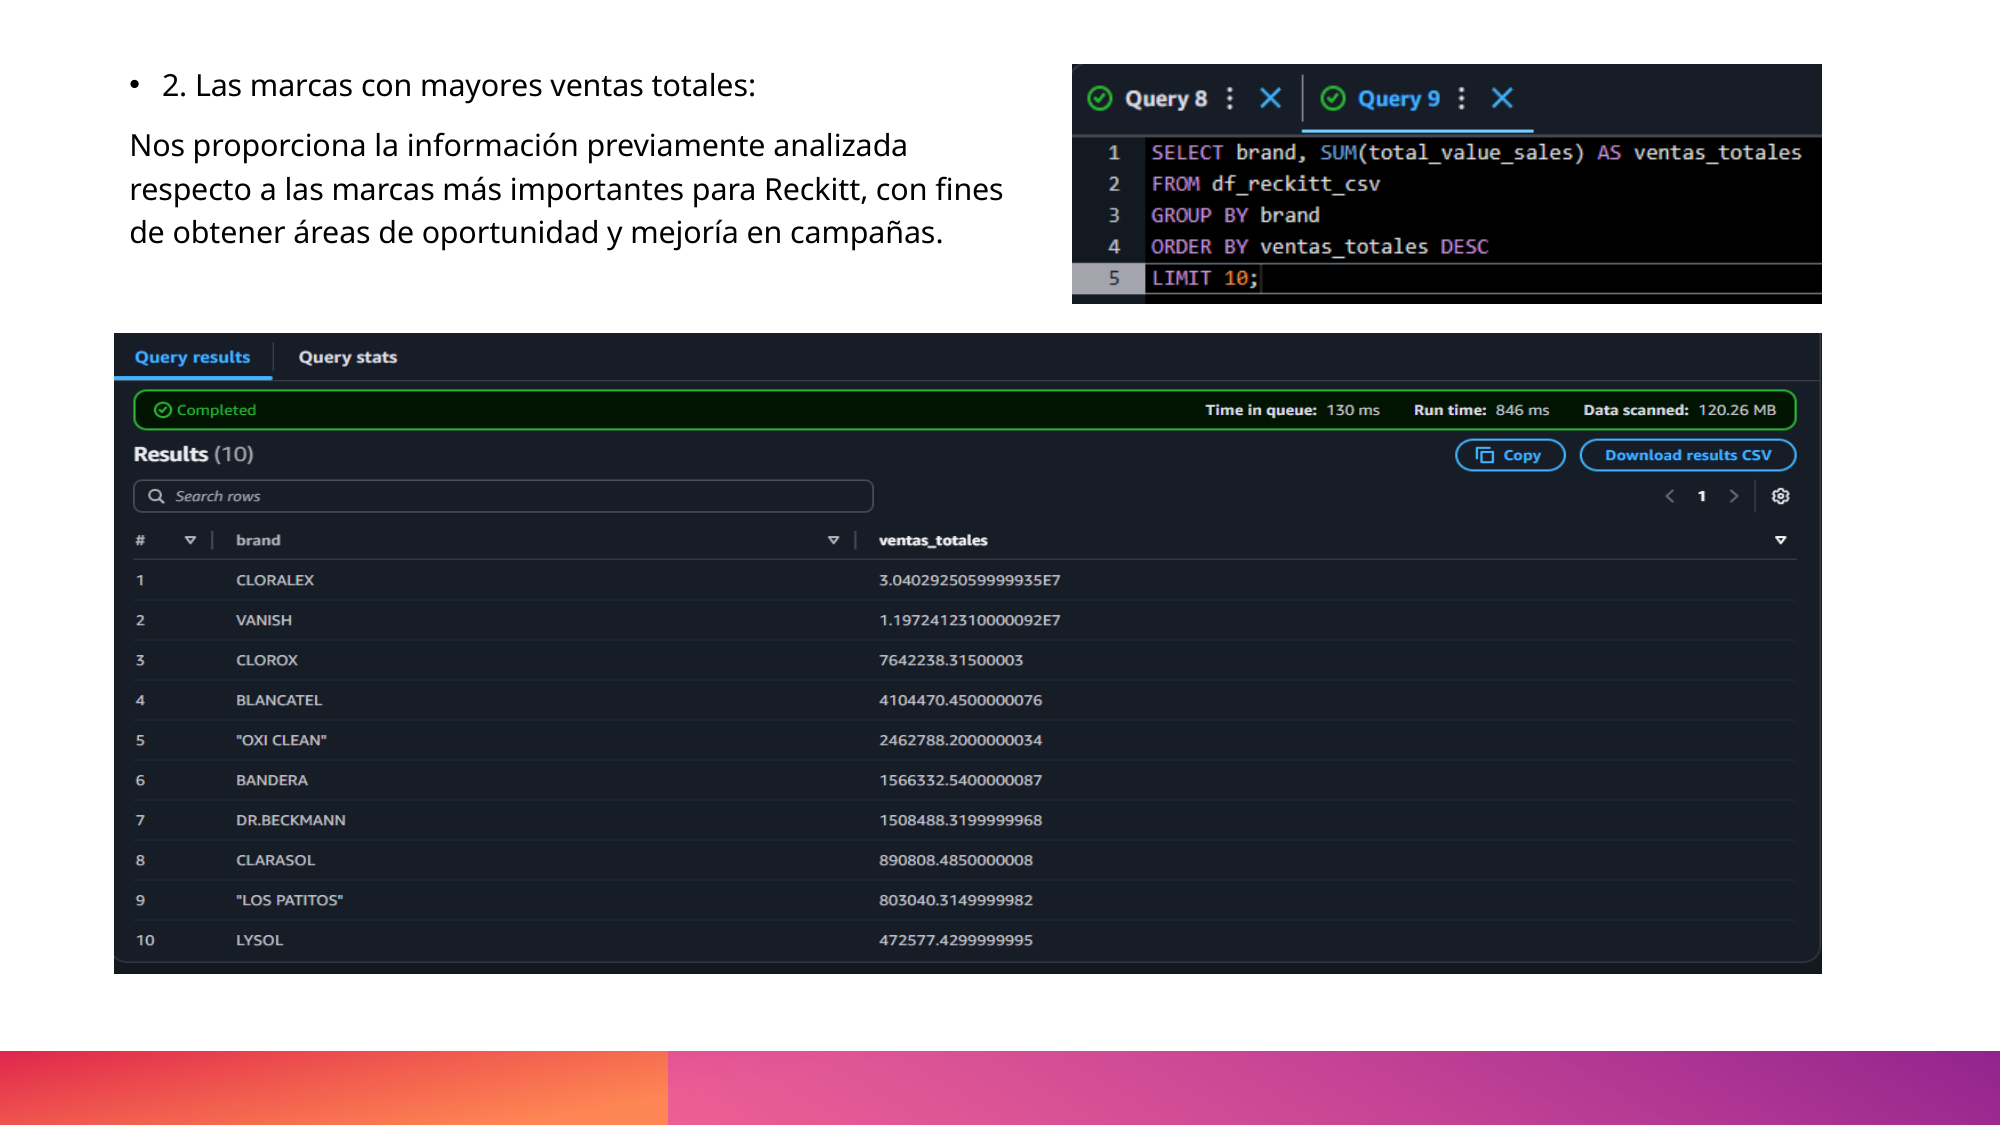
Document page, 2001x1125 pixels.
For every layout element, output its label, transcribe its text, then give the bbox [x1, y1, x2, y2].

picture [114, 333, 1822, 974]
picture [1072, 64, 1822, 304]
list 2. Las marcas con mayores ventas totales: Nos proporciona la información previamente analizada respecto a las marcas más importantes para Reckitt, con fines de obtener áreas de oportunidad y mejoría en campañas. [114, 51, 1031, 304]
